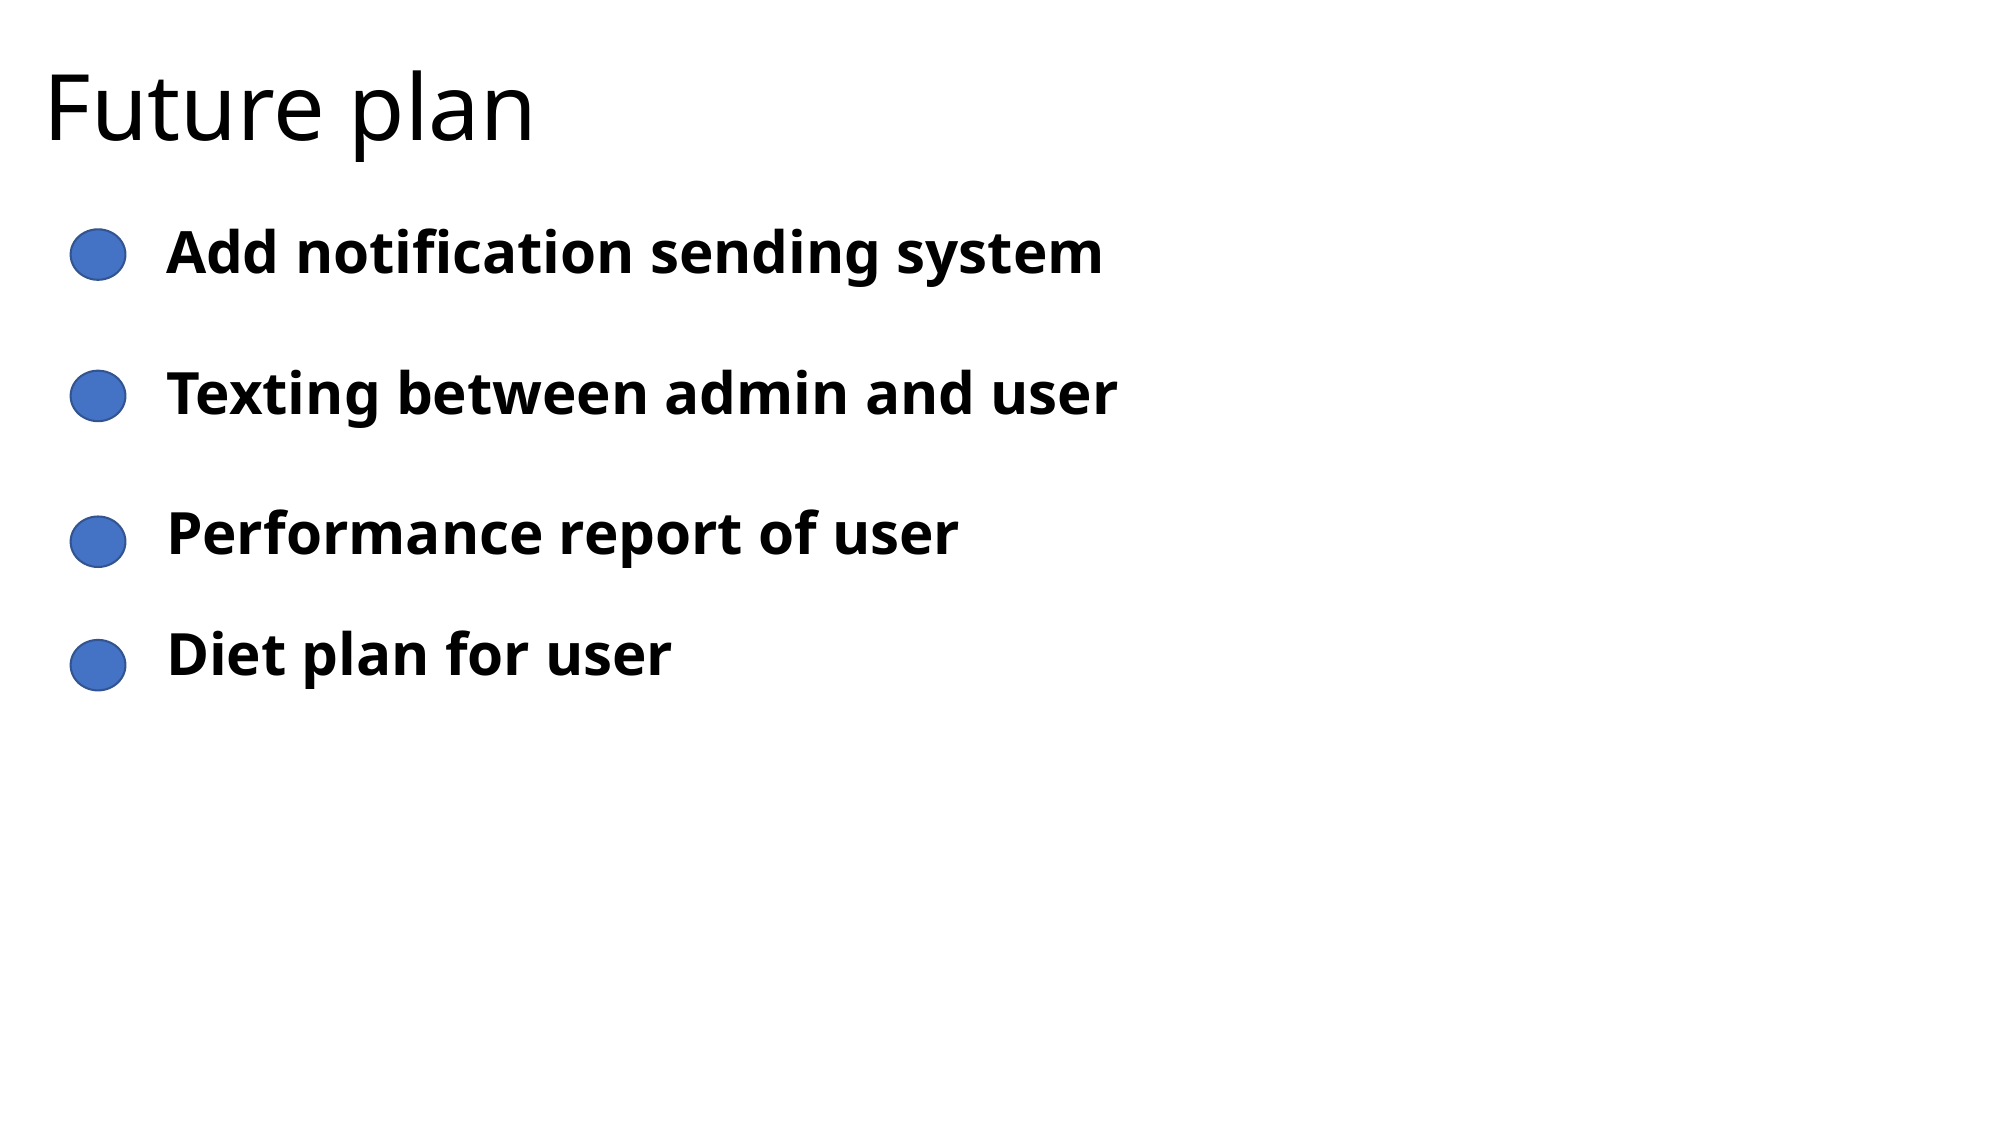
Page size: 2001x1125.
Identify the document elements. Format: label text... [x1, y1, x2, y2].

text_box [69, 369, 127, 423]
text_box [69, 638, 127, 692]
text_box Future plan [28, 50, 1287, 172]
text_box Diet plan for user [151, 602, 1849, 711]
text_box Add notification sending system [151, 200, 1849, 309]
text_box [69, 515, 127, 569]
text_box [69, 228, 127, 281]
text_box Performance report of user [151, 481, 1849, 590]
text_box Texting between admin and user [151, 341, 1849, 450]
